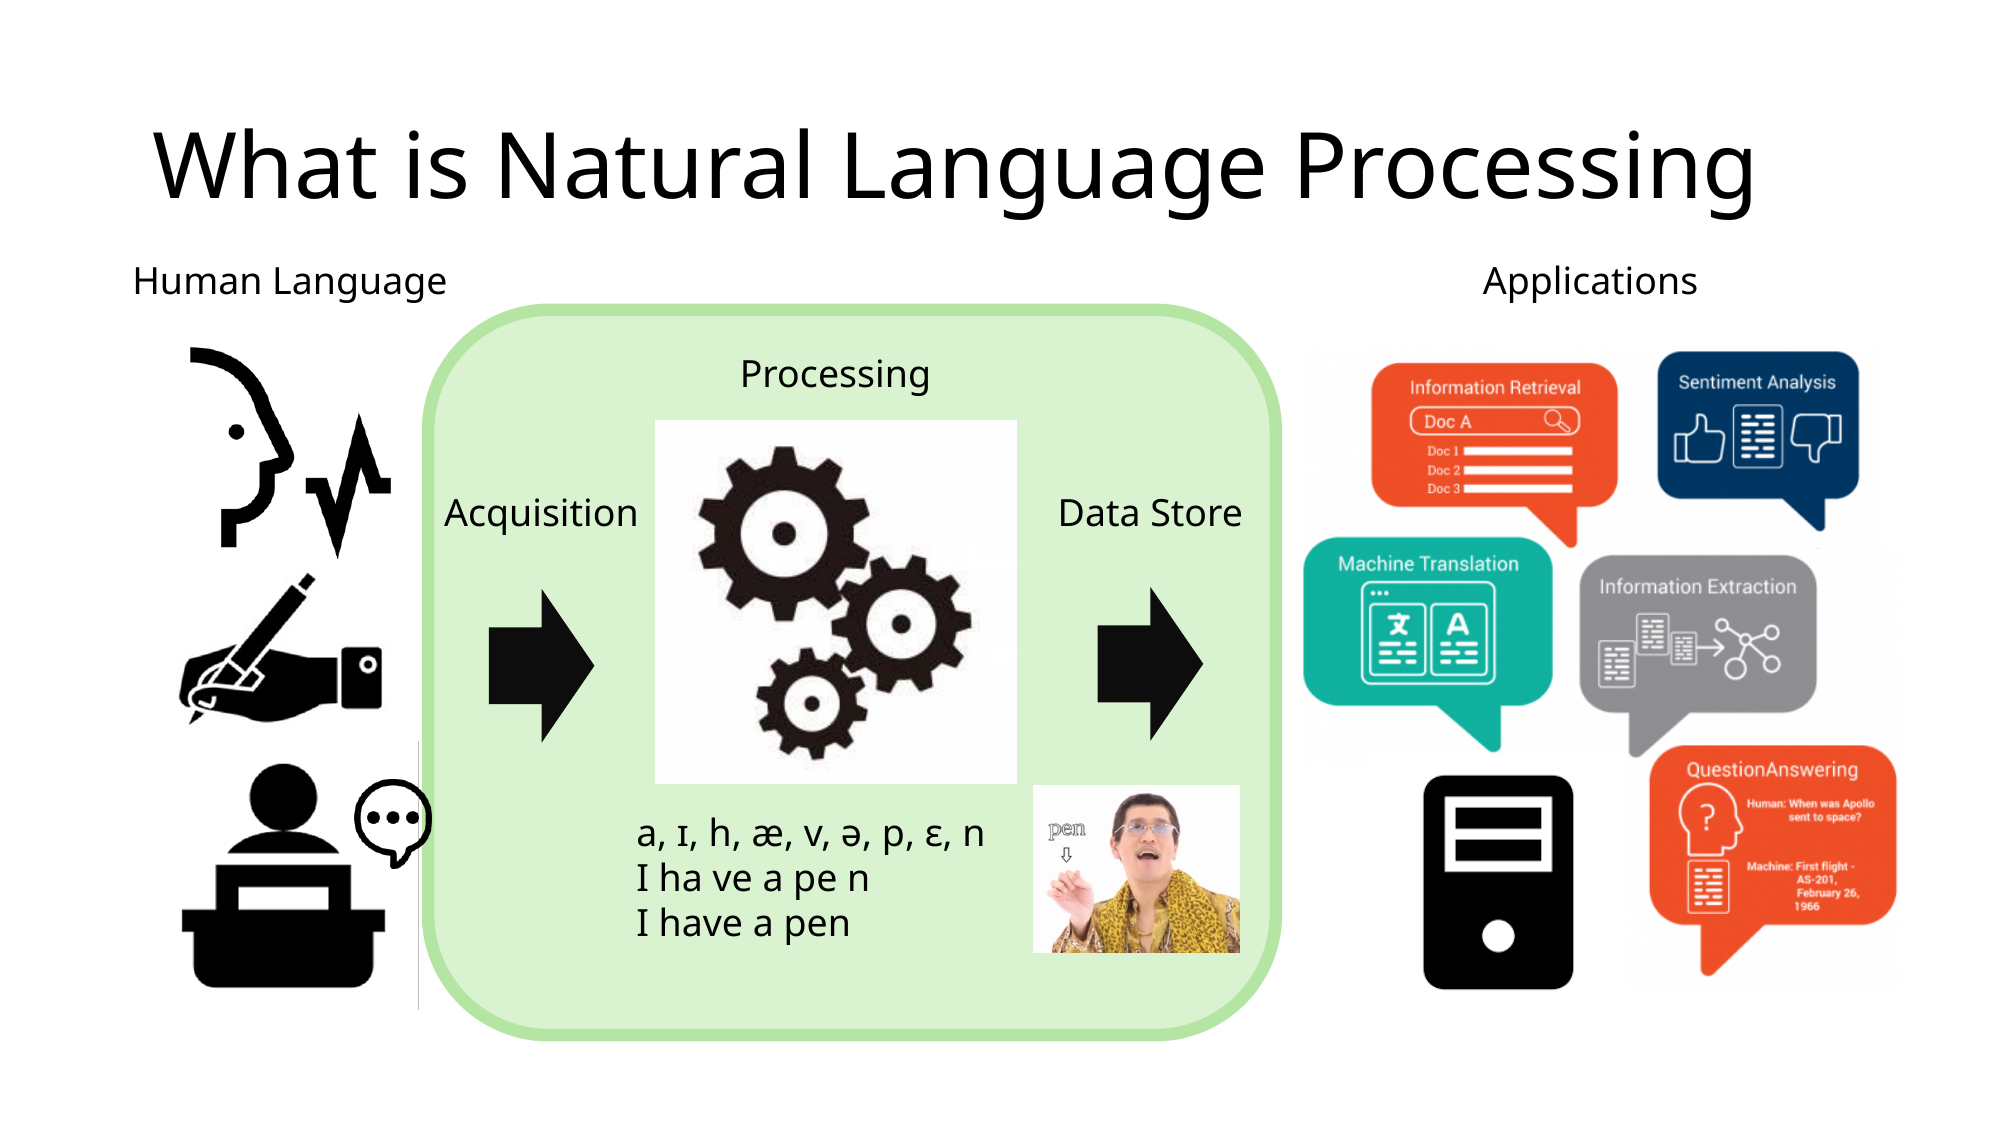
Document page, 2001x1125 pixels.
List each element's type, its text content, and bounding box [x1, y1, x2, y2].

text_box Acquisition [432, 481, 654, 542]
text_box [432, 308, 1278, 1037]
text_box Applications [1468, 249, 1714, 309]
picture [1300, 348, 1901, 1012]
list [148, 341, 432, 1010]
text_box Human Language [117, 249, 463, 309]
picture [654, 420, 1017, 784]
picture [1032, 784, 1241, 954]
title What is Natural Language Processing [137, 59, 1863, 278]
text_box [1096, 581, 1206, 746]
text_box Data Store [1042, 481, 1259, 542]
text_box a, ɪ, h, æ, v, ə, p, ɛ, n I ha ve a pe n I have a pen [621, 801, 1001, 952]
text_box Processing [725, 342, 947, 402]
text_box [487, 583, 597, 748]
